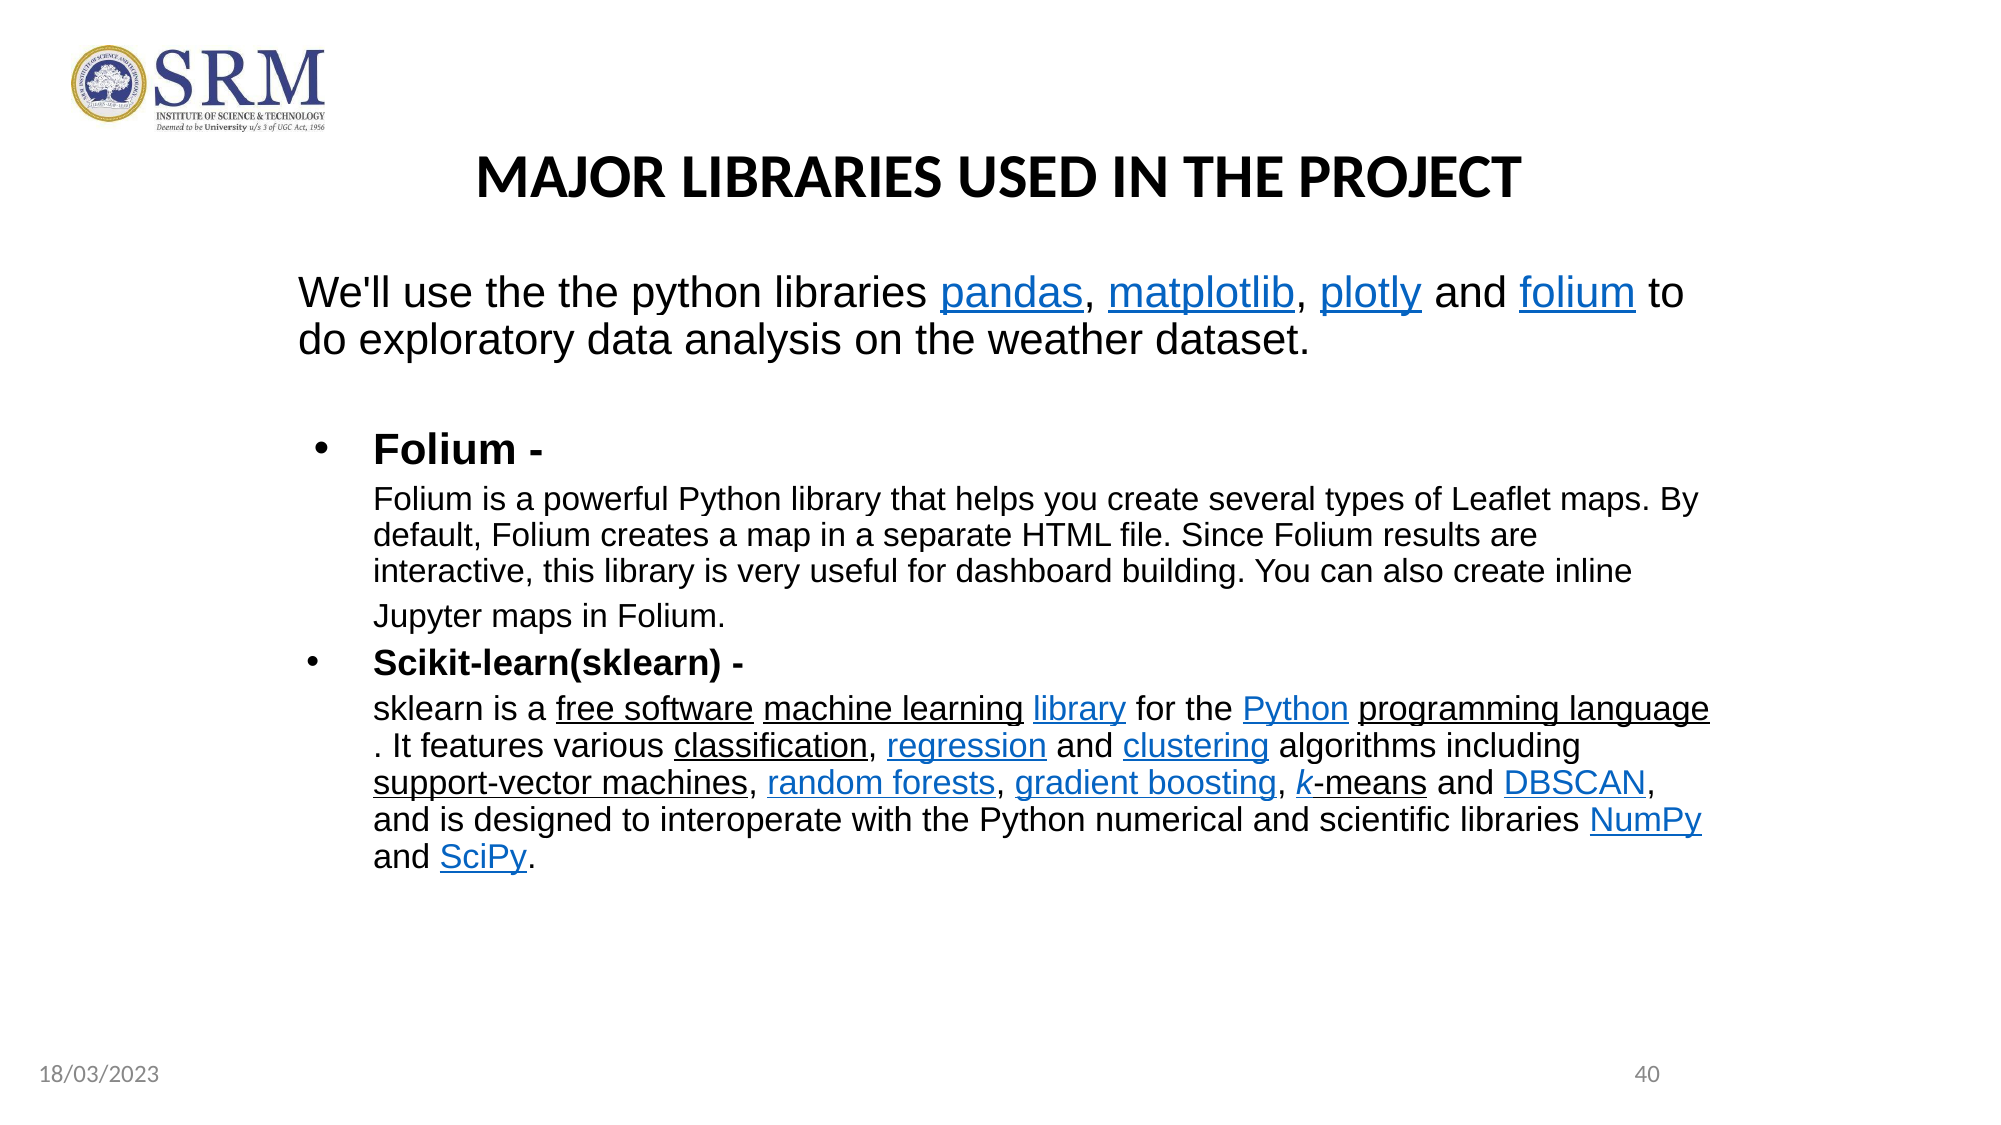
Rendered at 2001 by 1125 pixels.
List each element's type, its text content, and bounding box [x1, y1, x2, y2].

title MAJOR LIBRARIES USED IN THE PROJECT [324, 83, 1675, 262]
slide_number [23, 1042, 374, 1103]
slide_number ‹#› [1325, 1042, 1675, 1103]
picture [71, 45, 326, 132]
list We'll use the the python libraries pandas, matplotlib, plotly and folium to do exploratory data analysis on the weather dataset. Folium - Folium is a powerful Python library that helps you create several types of Leaflet maps. By default, Folium creates a map in a separate HTML file. Since Folium results are interactive, this library is very useful for dashboard building. You can also create inline Jupyter maps in Folium. Scikit-learn(sklearn) - sklearn is a free software machine learning library for the Python programming language. It features various classification, regression and clustering algorithms including support-vector machines, random forests, gradient boosting, k-means and DBSCAN, and is designed to interoperate with the Python numerical and scientific libraries NumPy and SciPy. [283, 262, 1726, 1103]
